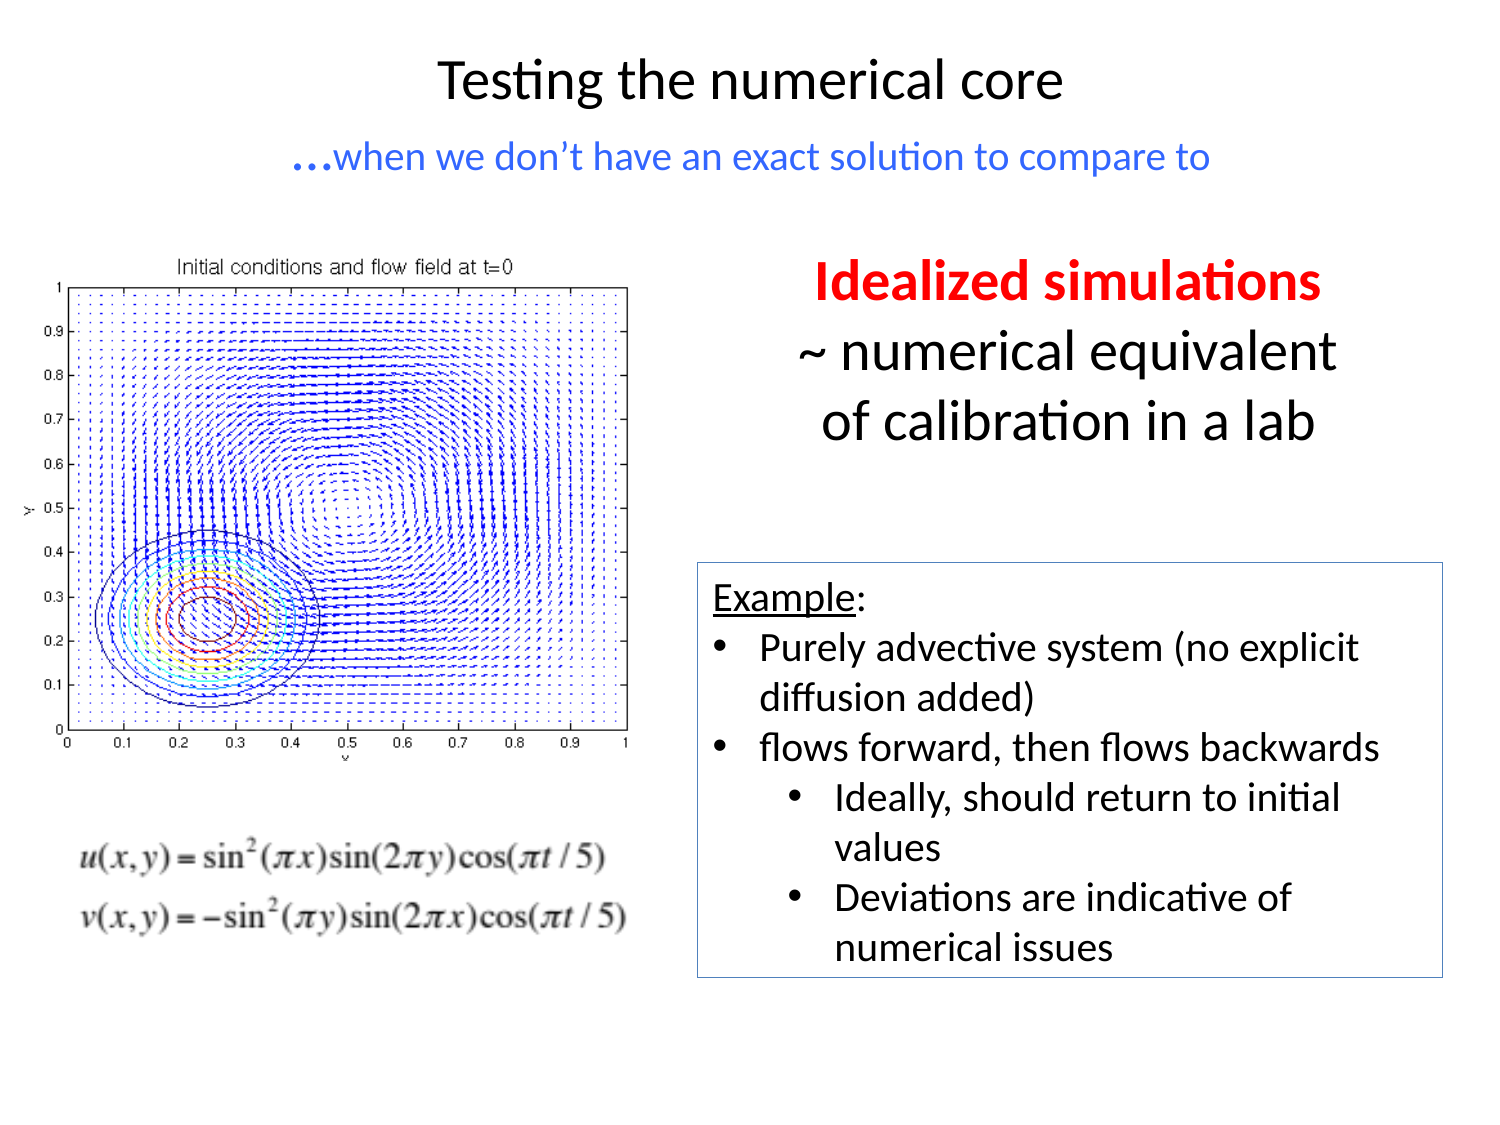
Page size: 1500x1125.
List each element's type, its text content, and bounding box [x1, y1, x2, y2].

text_box Example: Purely advective system (no explicit diffusion added) flows forward, then flows backwards Ideally, should return to initial values Deviations are indicative of numerical issues [697, 562, 1443, 978]
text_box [57, 818, 647, 1000]
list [18, 247, 647, 762]
title Testing the numerical core …when we don’t have an exact solution to compare to [18, 33, 1486, 190]
text_box Idealized simulations ~ numerical equivalent of calibration in a lab [764, 234, 1373, 460]
